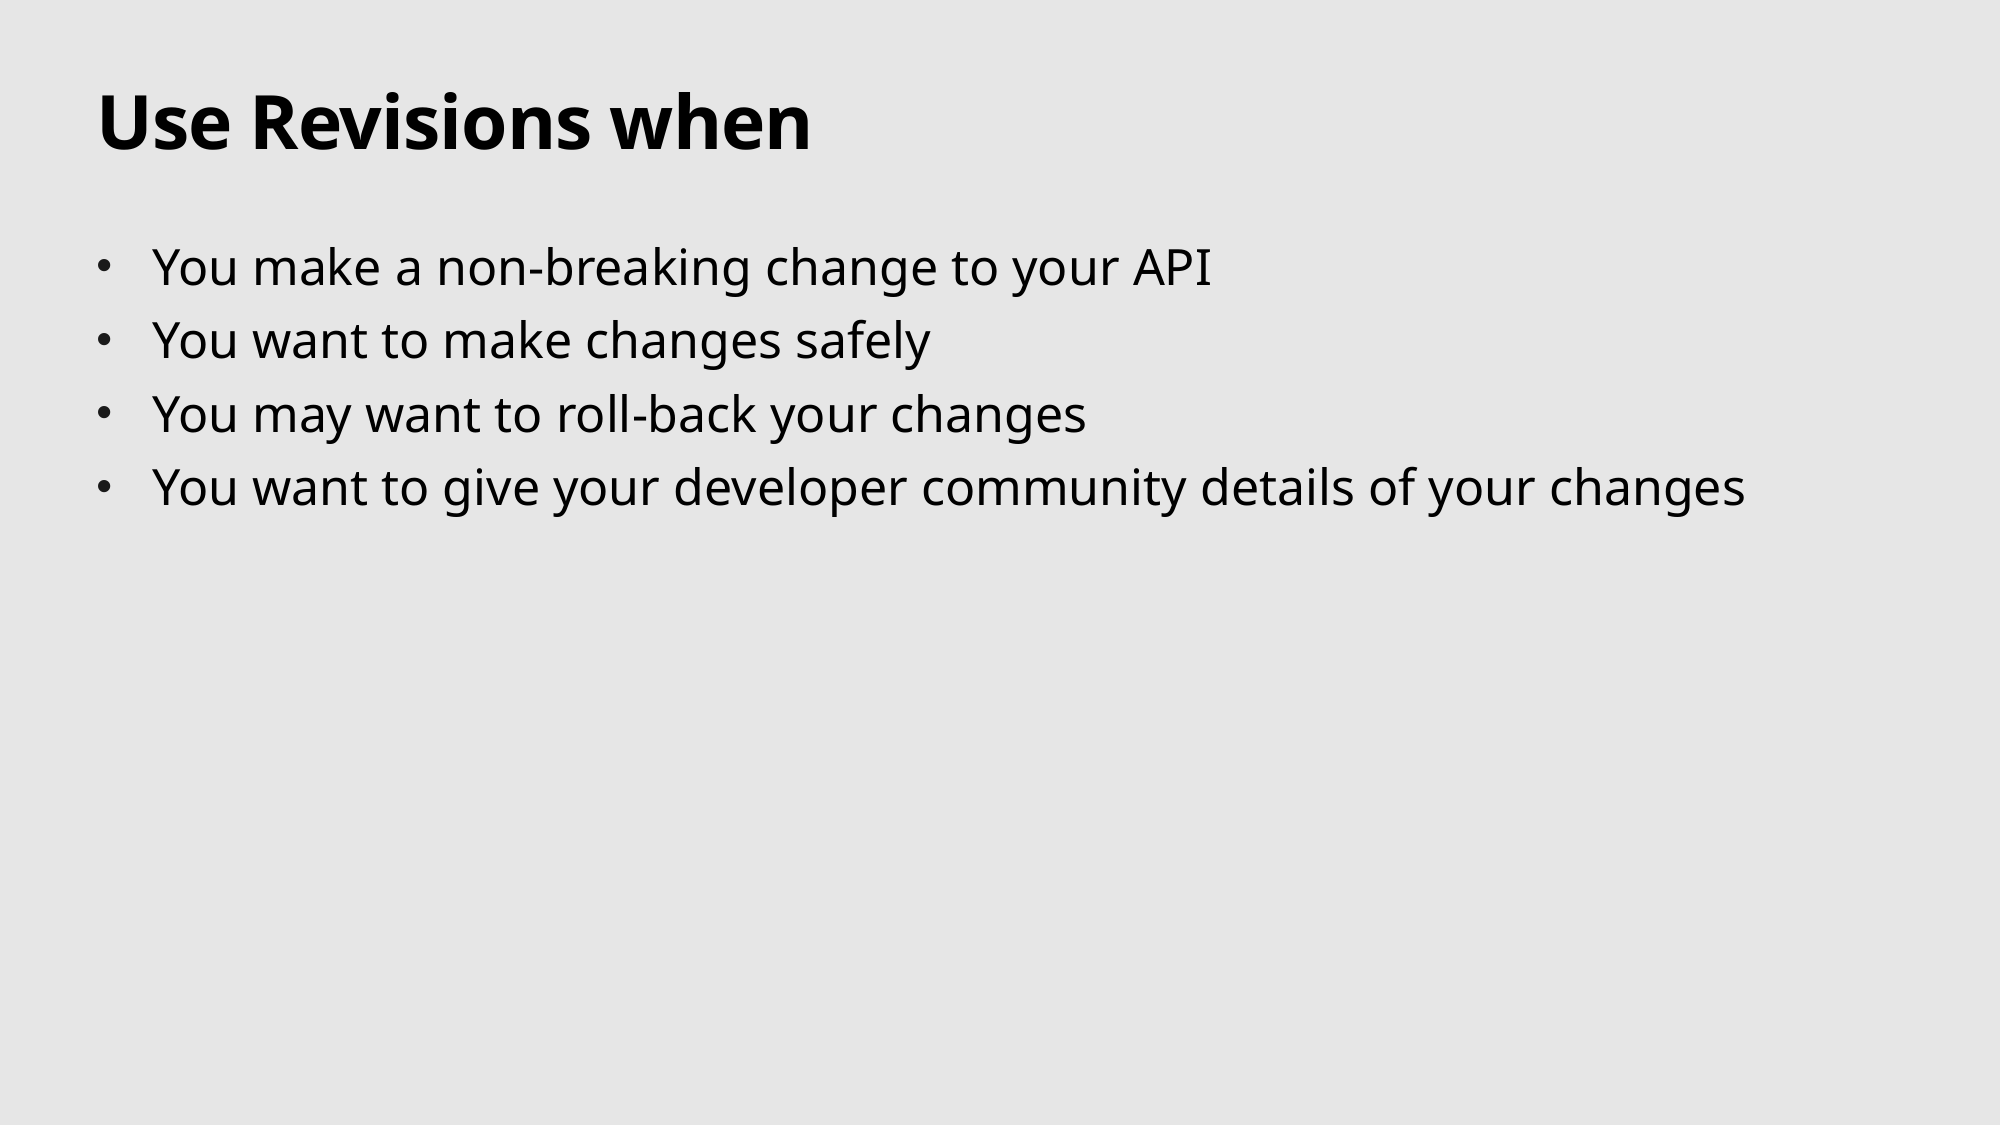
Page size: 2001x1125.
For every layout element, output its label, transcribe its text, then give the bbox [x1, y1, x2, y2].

title Use Revisions when [96, 75, 1904, 166]
list You make a non-breaking change to your API You want to make changes safely You may want to roll-back your changes You want to give your developer community details of your changes [96, 235, 1904, 873]
